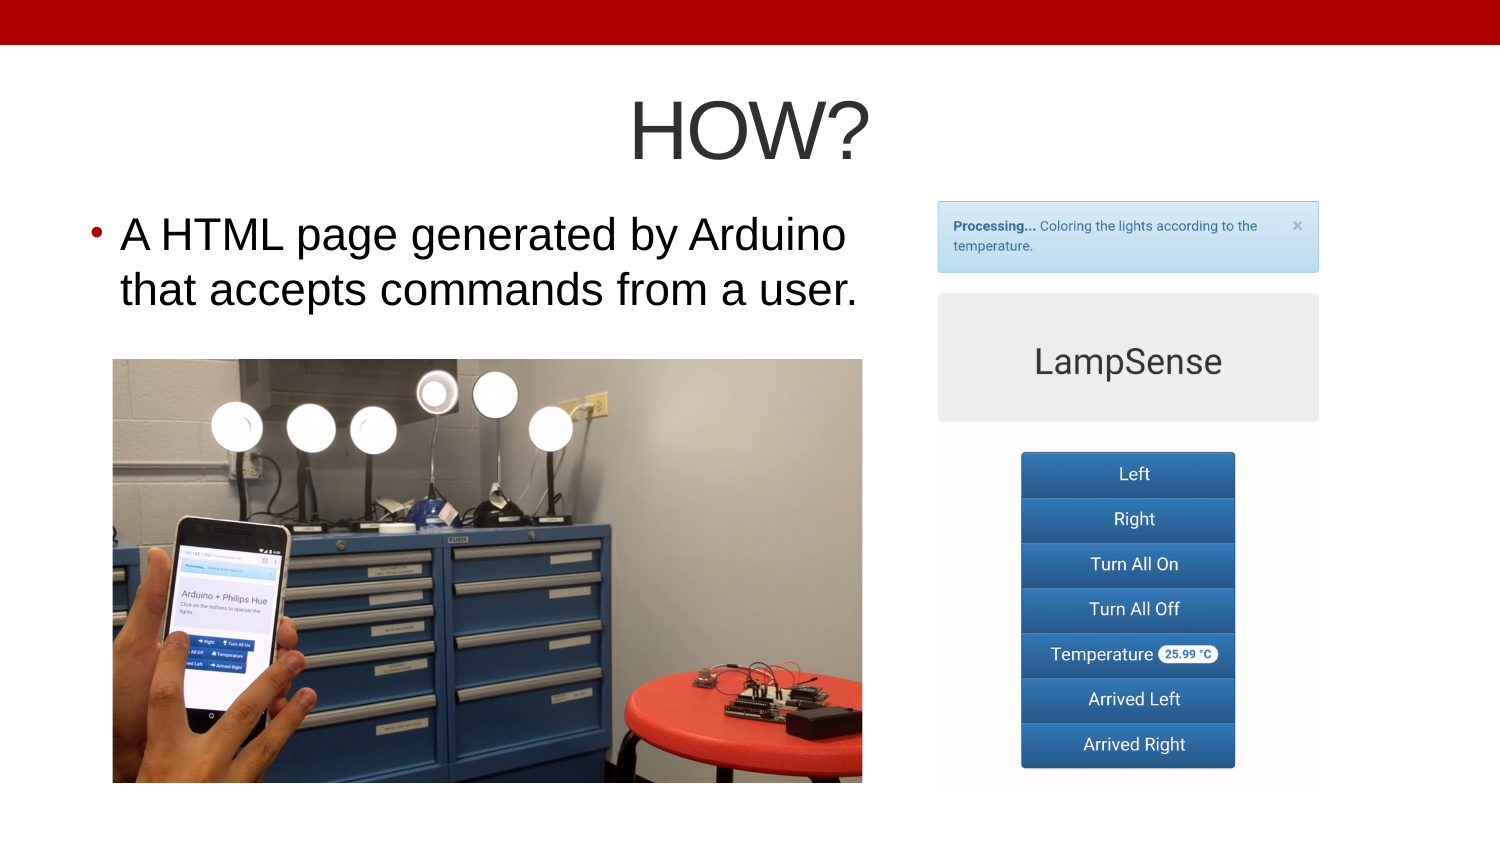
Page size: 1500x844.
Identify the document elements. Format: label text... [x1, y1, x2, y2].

list A HTML page generated by Arduino that accepts commands from a user. [75, 196, 888, 797]
picture [112, 359, 863, 783]
title HOW? [75, 65, 1425, 188]
picture [937, 200, 1320, 793]
